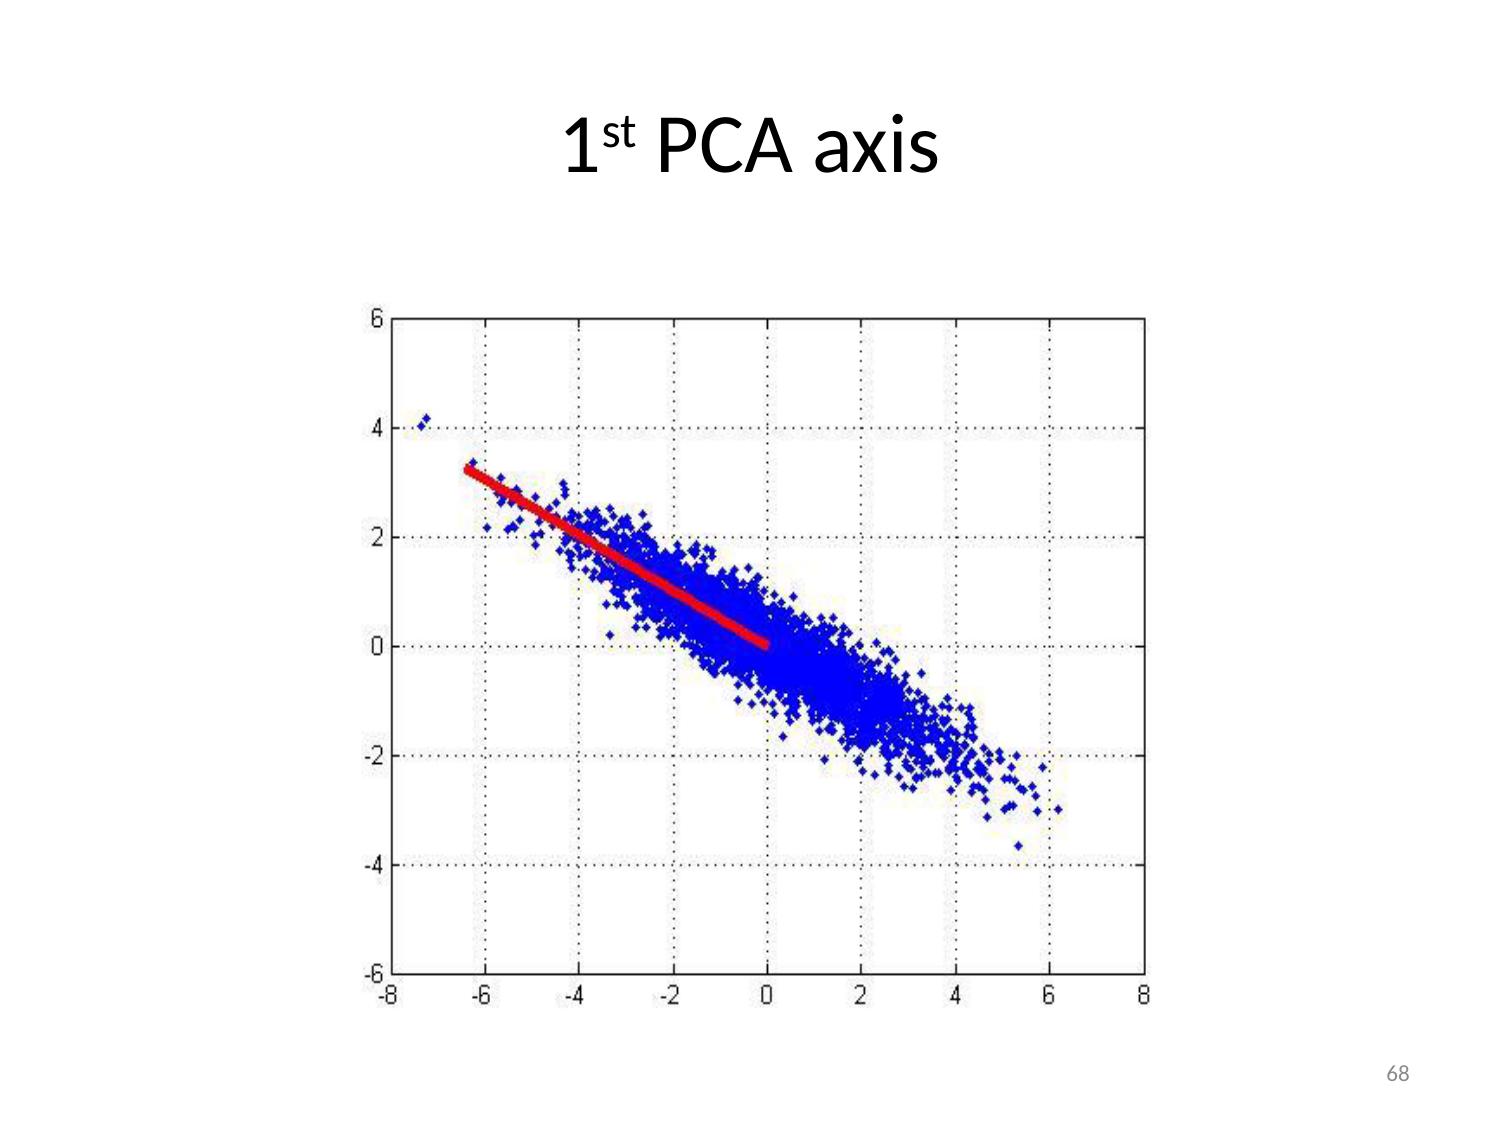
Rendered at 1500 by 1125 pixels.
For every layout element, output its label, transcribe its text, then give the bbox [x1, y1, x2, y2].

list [265, 256, 1235, 1060]
slide_number 68 [1074, 1042, 1425, 1103]
title 1st PCA axis [75, 45, 1425, 233]
